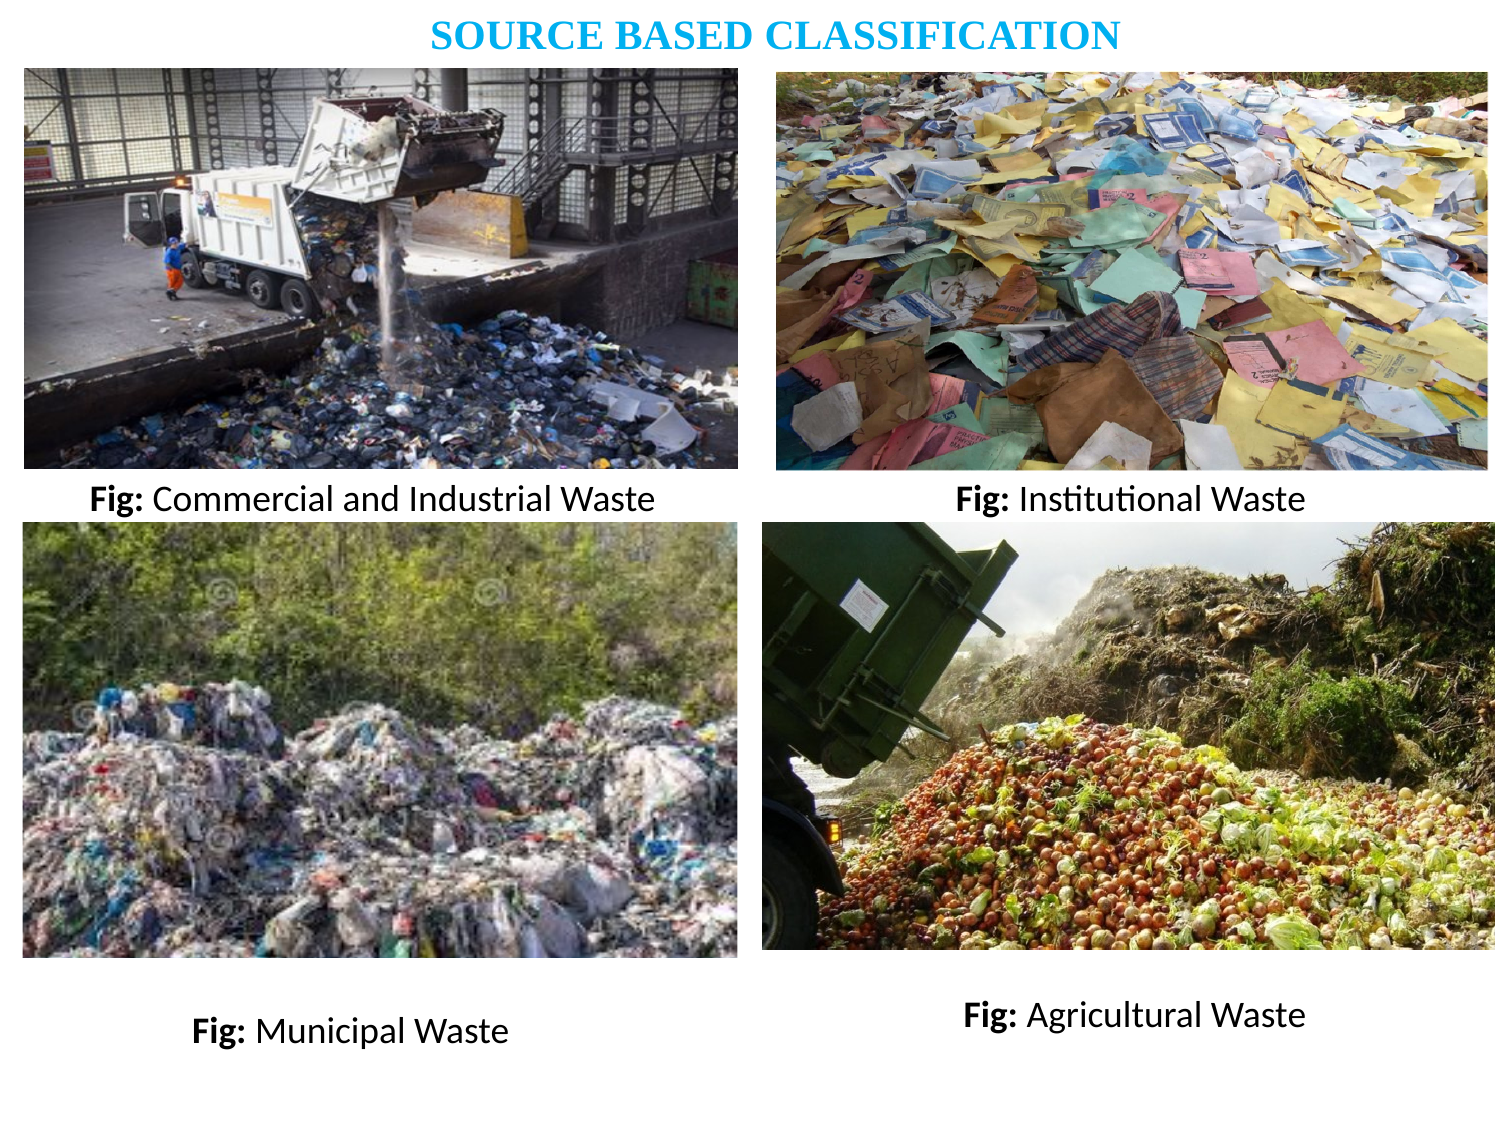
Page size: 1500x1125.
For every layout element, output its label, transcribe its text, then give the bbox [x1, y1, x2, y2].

text_box Fig: Municipal Waste [177, 998, 525, 1059]
picture [775, 70, 1489, 476]
picture [762, 522, 1495, 950]
picture [22, 522, 738, 958]
text_box Fig: Commercial and Industrial Waste [74, 469, 695, 522]
text_box Fig: Agricultural Waste [948, 982, 1322, 1042]
text_box SOURCE BASED CLASSIFICATION [307, 0, 1245, 65]
picture [24, 68, 738, 469]
text_box Fig: Institutional Waste [941, 476, 1322, 522]
